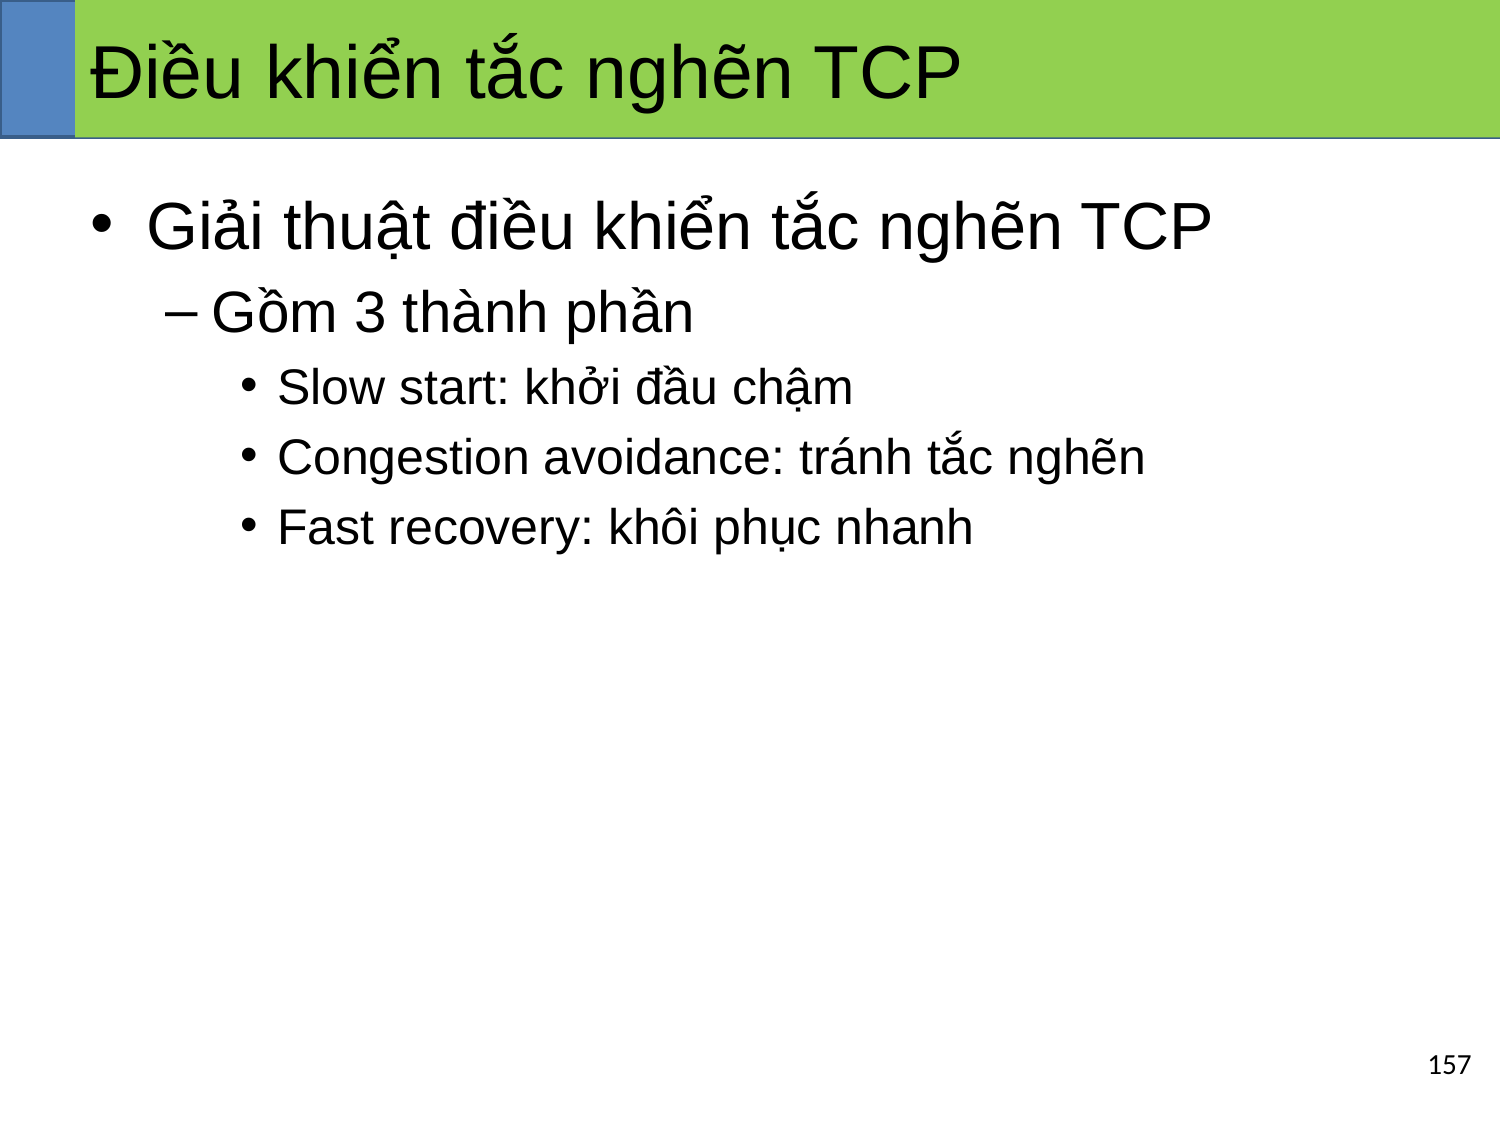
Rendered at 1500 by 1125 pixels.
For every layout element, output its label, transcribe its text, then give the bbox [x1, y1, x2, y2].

list Giải thuật điều khiển tắc nghẽn TCP Gồm 3 thành phần Slow start: khởi đầu chậm Congestion avoidance: tránh tắc nghẽn Fast recovery: khôi phục nhanh [75, 174, 1425, 1038]
slide_number ‹#› [1412, 1037, 1488, 1098]
title Điều khiển tắc nghẽn TCP [75, 0, 1500, 138]
